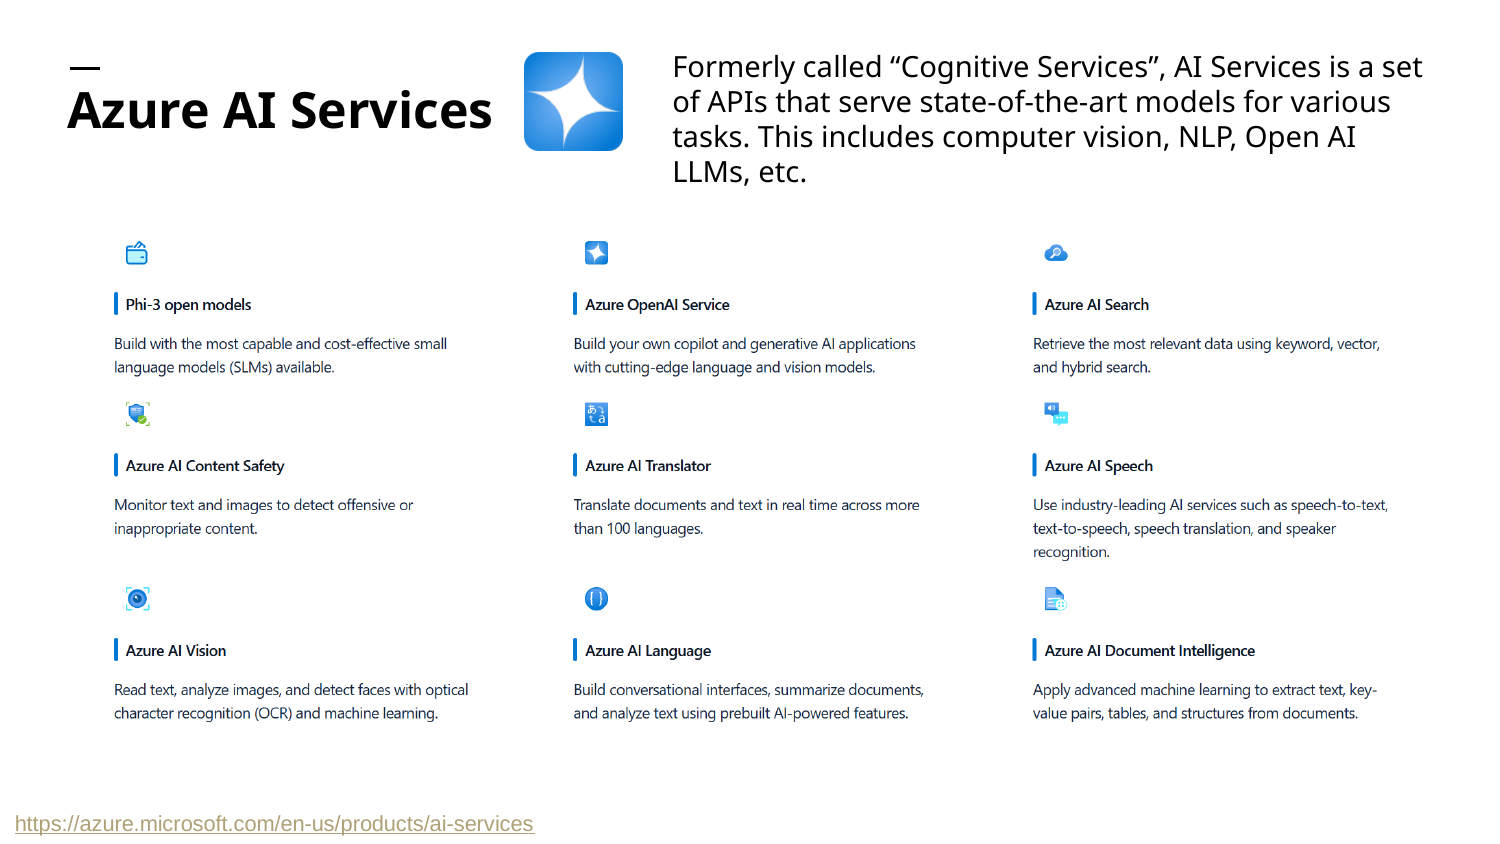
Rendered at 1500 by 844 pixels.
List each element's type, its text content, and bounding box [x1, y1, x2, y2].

text_box Formerly called “Cognitive Services”, AI Services is a set of APIs that serve state-of-the-art models for various tasks. This includes computer vision, NLP, Open AI LLMs, etc. [657, 40, 1440, 196]
title Azure AI Services [52, 29, 545, 154]
picture [524, 51, 624, 152]
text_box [87, 218, 1412, 735]
text_box https://azure.microsoft.com/en-us/products/ai-services [0, 802, 750, 843]
